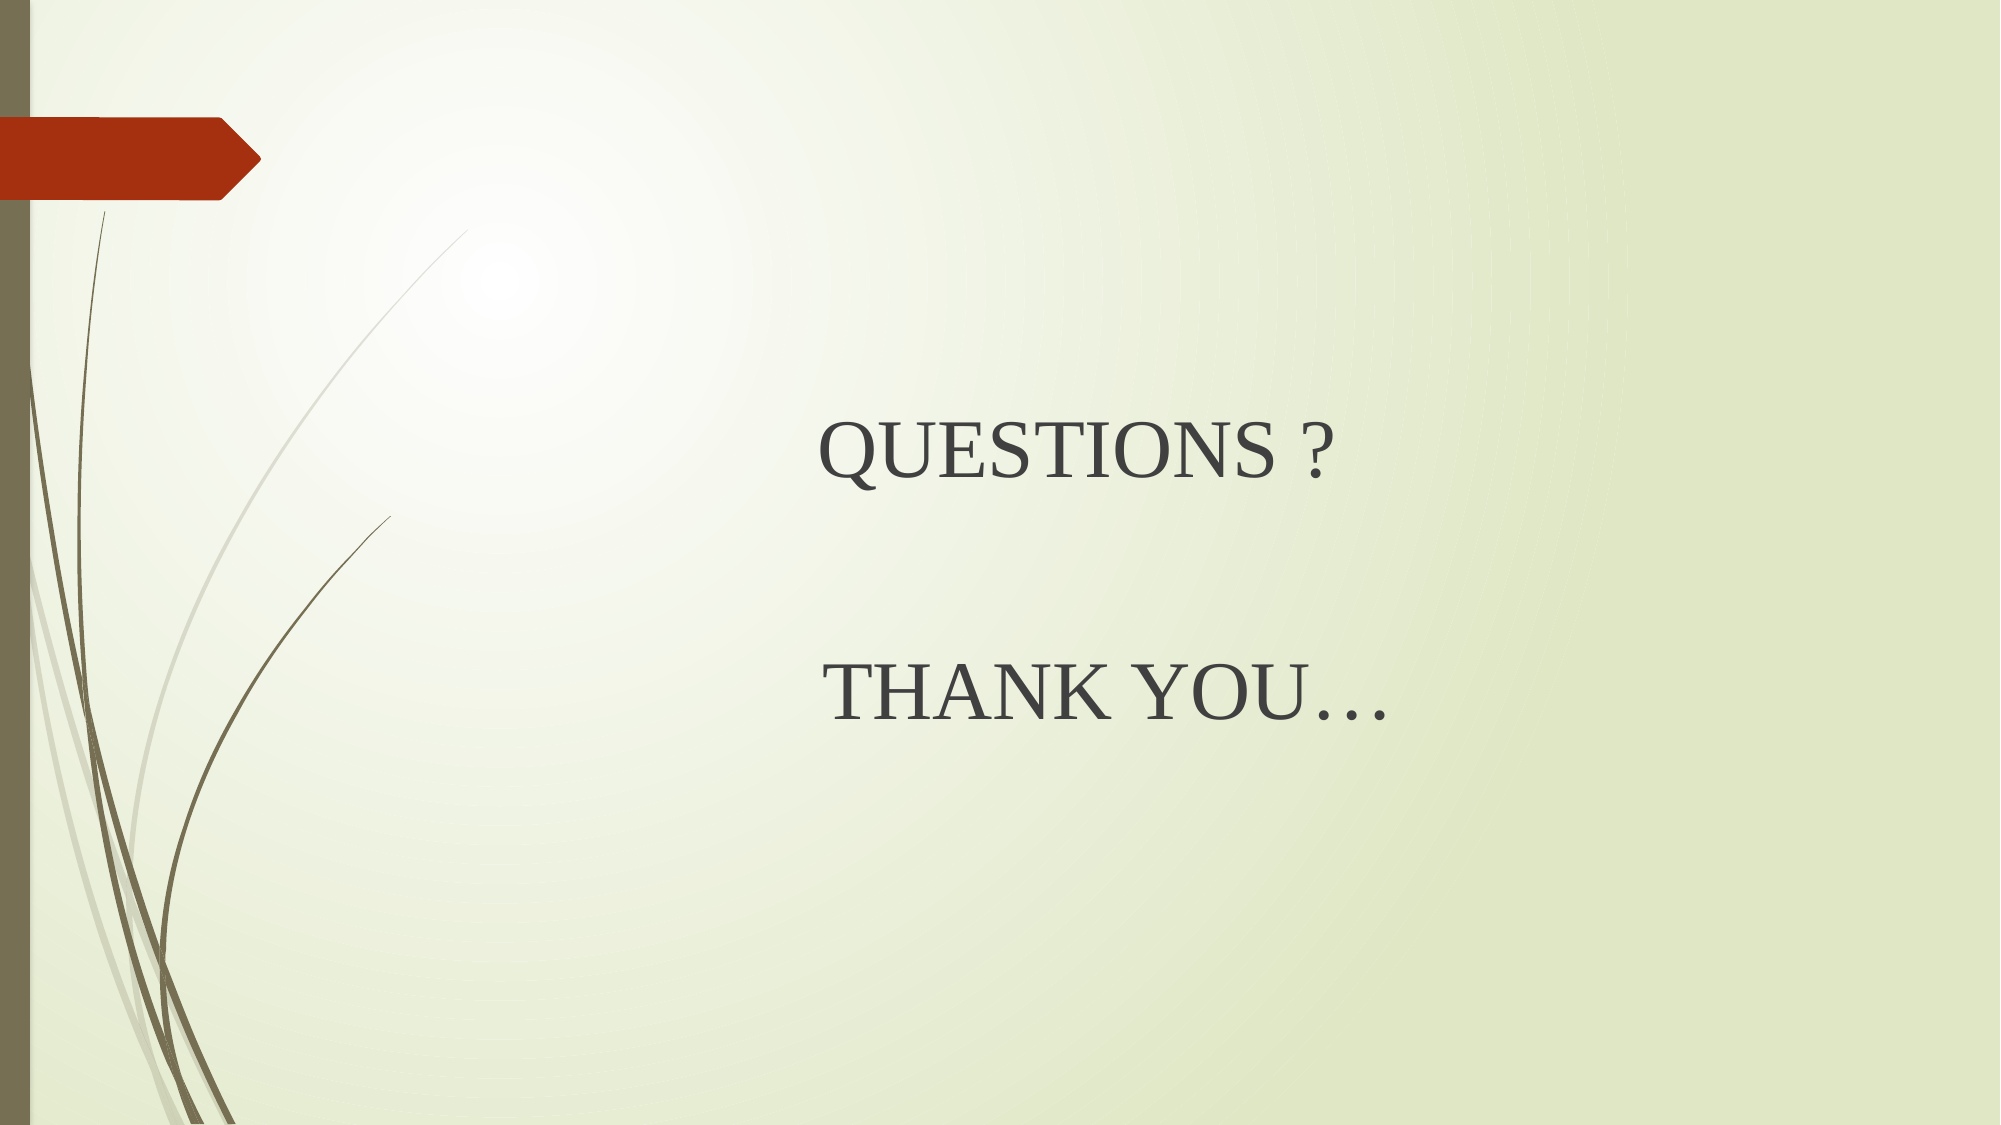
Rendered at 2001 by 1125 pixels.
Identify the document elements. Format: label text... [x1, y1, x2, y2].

list QUESTIONS ? THANK YOU… [423, 246, 1731, 903]
